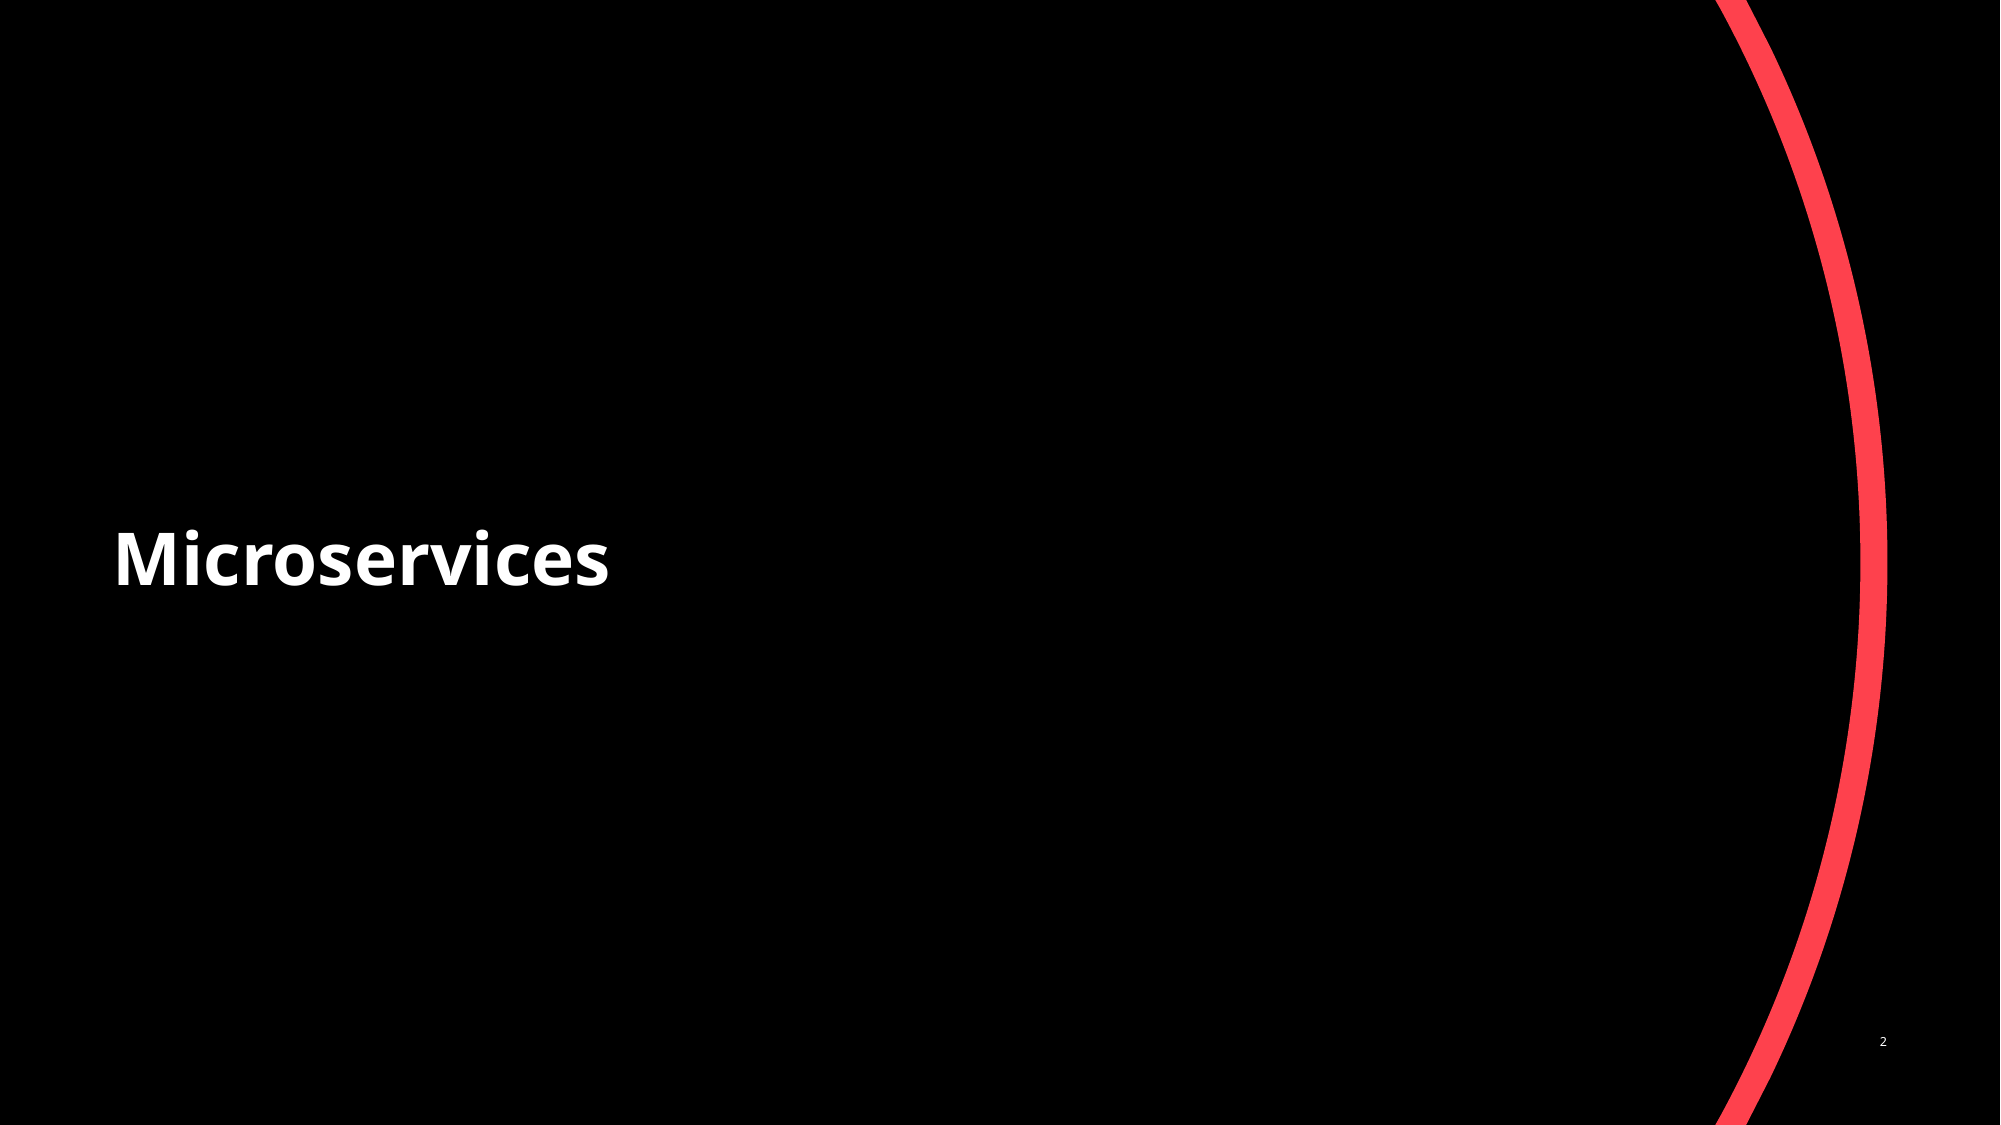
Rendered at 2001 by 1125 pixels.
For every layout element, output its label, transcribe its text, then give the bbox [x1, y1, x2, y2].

subtitle Microservices [112, 504, 1888, 693]
slide_number 2 [1841, 1035, 1887, 1051]
